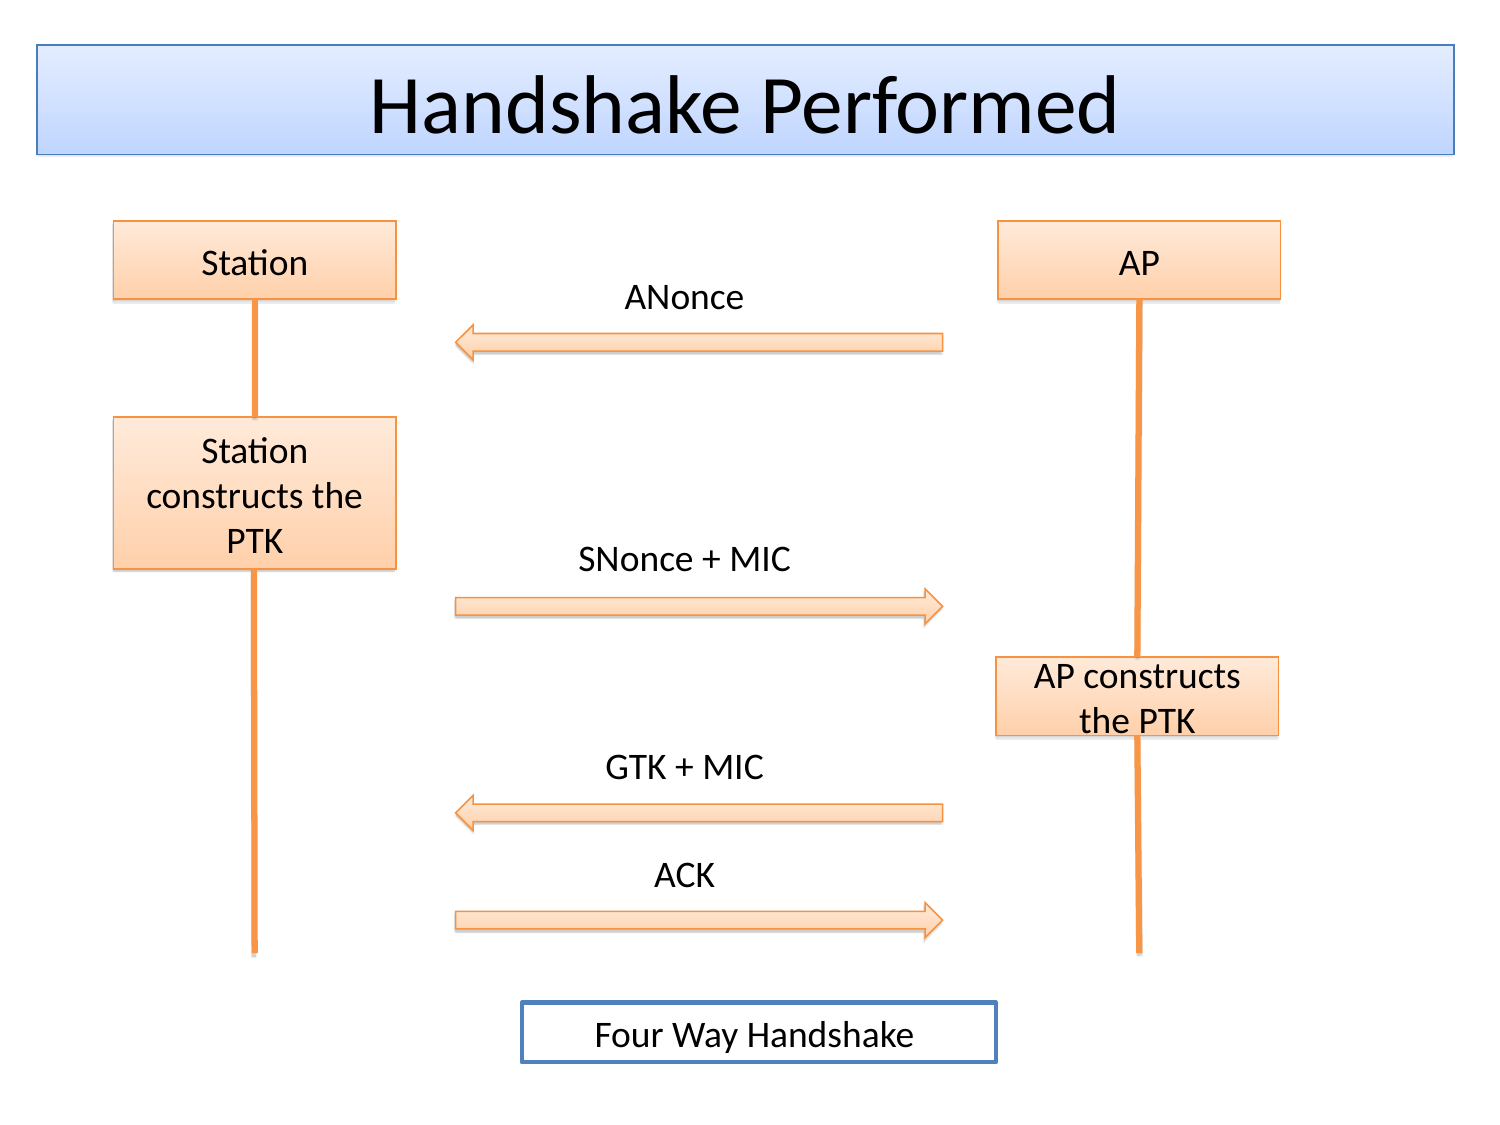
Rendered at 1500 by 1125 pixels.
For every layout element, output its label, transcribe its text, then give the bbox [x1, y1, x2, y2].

text_box Handshake Performed [37, 45, 1455, 155]
text_box ANonce [542, 264, 827, 324]
text_box AP constructs the PTK [996, 657, 1279, 736]
text_box ACK [542, 842, 827, 902]
text_box GTK + MIC [542, 734, 827, 795]
text_box [455, 795, 943, 831]
text_box Four Way Handshake [520, 1000, 998, 1064]
text_box AP [998, 220, 1281, 300]
text_box [455, 324, 943, 360]
text_box Station [113, 220, 397, 300]
text_box SNonce + MIC [542, 526, 827, 587]
text_box [455, 902, 943, 938]
text_box [455, 588, 943, 624]
text_box Station constructs the PTK [113, 416, 397, 570]
